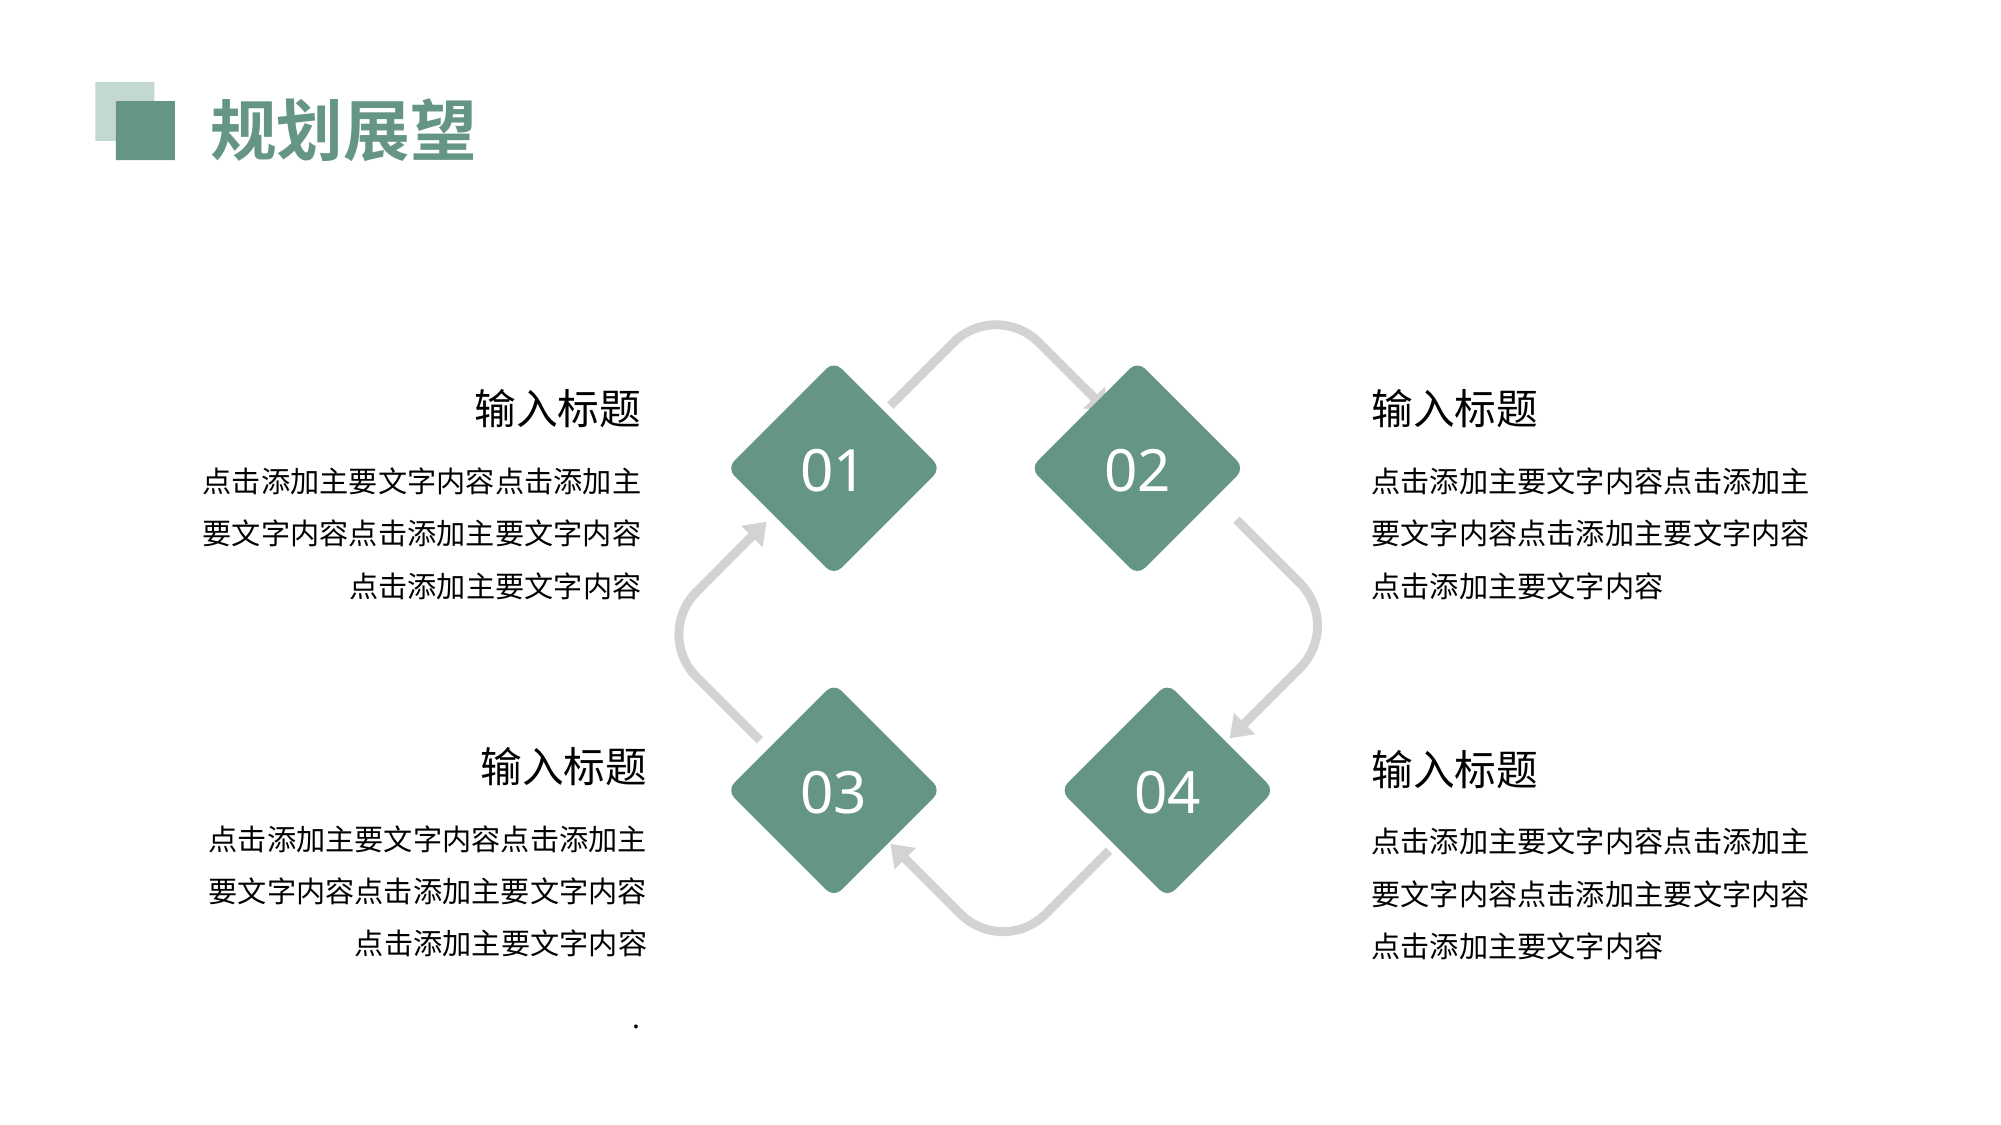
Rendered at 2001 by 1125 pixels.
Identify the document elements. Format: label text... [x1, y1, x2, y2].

text_box [889, 843, 1113, 937]
text_box 输入标题 点击添加主要文字内容点击添加主要文字内容点击添加主要文字内容点击添加主要文字内容 . [170, 708, 663, 867]
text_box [95, 81, 528, 178]
text_box [673, 521, 768, 745]
text_box [886, 319, 1106, 410]
text_box 输入标题 点击添加主要文字内容点击添加主要文字内容点击添加主要文字内容点击添加主要文字内容 [165, 350, 657, 509]
text_box 输入标题 点击添加主要文字内容点击添加主要文字内容点击添加主要文字内容点击添加主要文字内容 [1356, 711, 1849, 870]
text_box 04 [1064, 687, 1271, 894]
text_box 03 [730, 687, 938, 894]
text_box 01 [730, 365, 938, 572]
text_box 02 [1034, 365, 1241, 572]
text_box 输入标题 点击添加主要文字内容点击添加主要文字内容点击添加主要文字内容点击添加主要文字内容 [1356, 350, 1849, 509]
text_box [1229, 515, 1323, 739]
